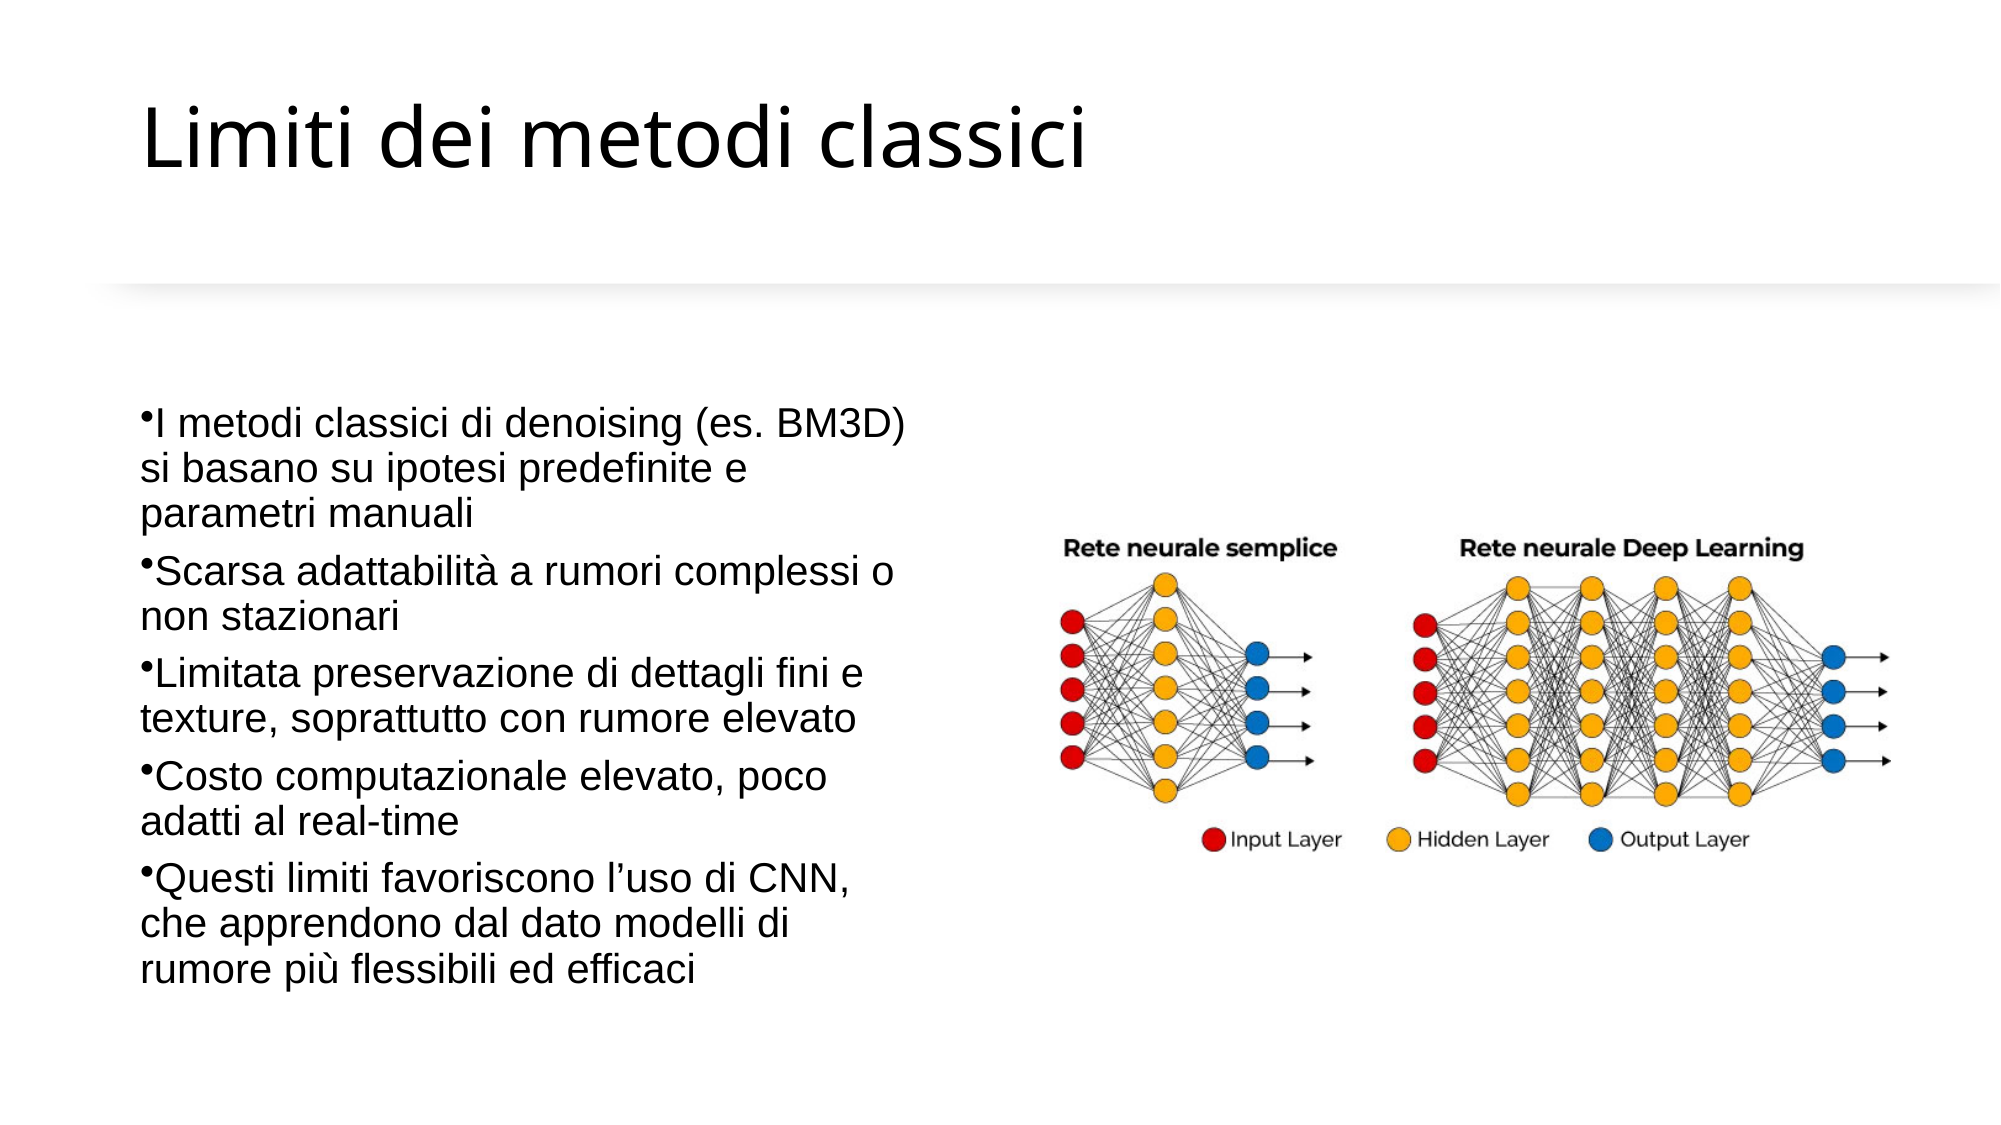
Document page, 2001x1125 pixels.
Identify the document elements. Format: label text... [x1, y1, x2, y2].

picture [1040, 533, 1891, 853]
title Limiti dei metodi classici [124, 39, 1891, 241]
text_box [0, 285, 2000, 1125]
text_box [0, 0, 2000, 285]
list I metodi classici di denoising (es. BM3D) si basano su ipotesi predefinite e parametri manuali Scarsa adattabilità a rumori complessi o non stazionari Limitata preservazione di dettagli fini e texture, soprattutto con rumore elevato Costo computazionale elevato, poco adatti al real-time Questi limiti favoriscono l’uso di CNN, che apprendono dal dato modelli di rumore più flessibili ed efficaci [124, 380, 923, 1013]
